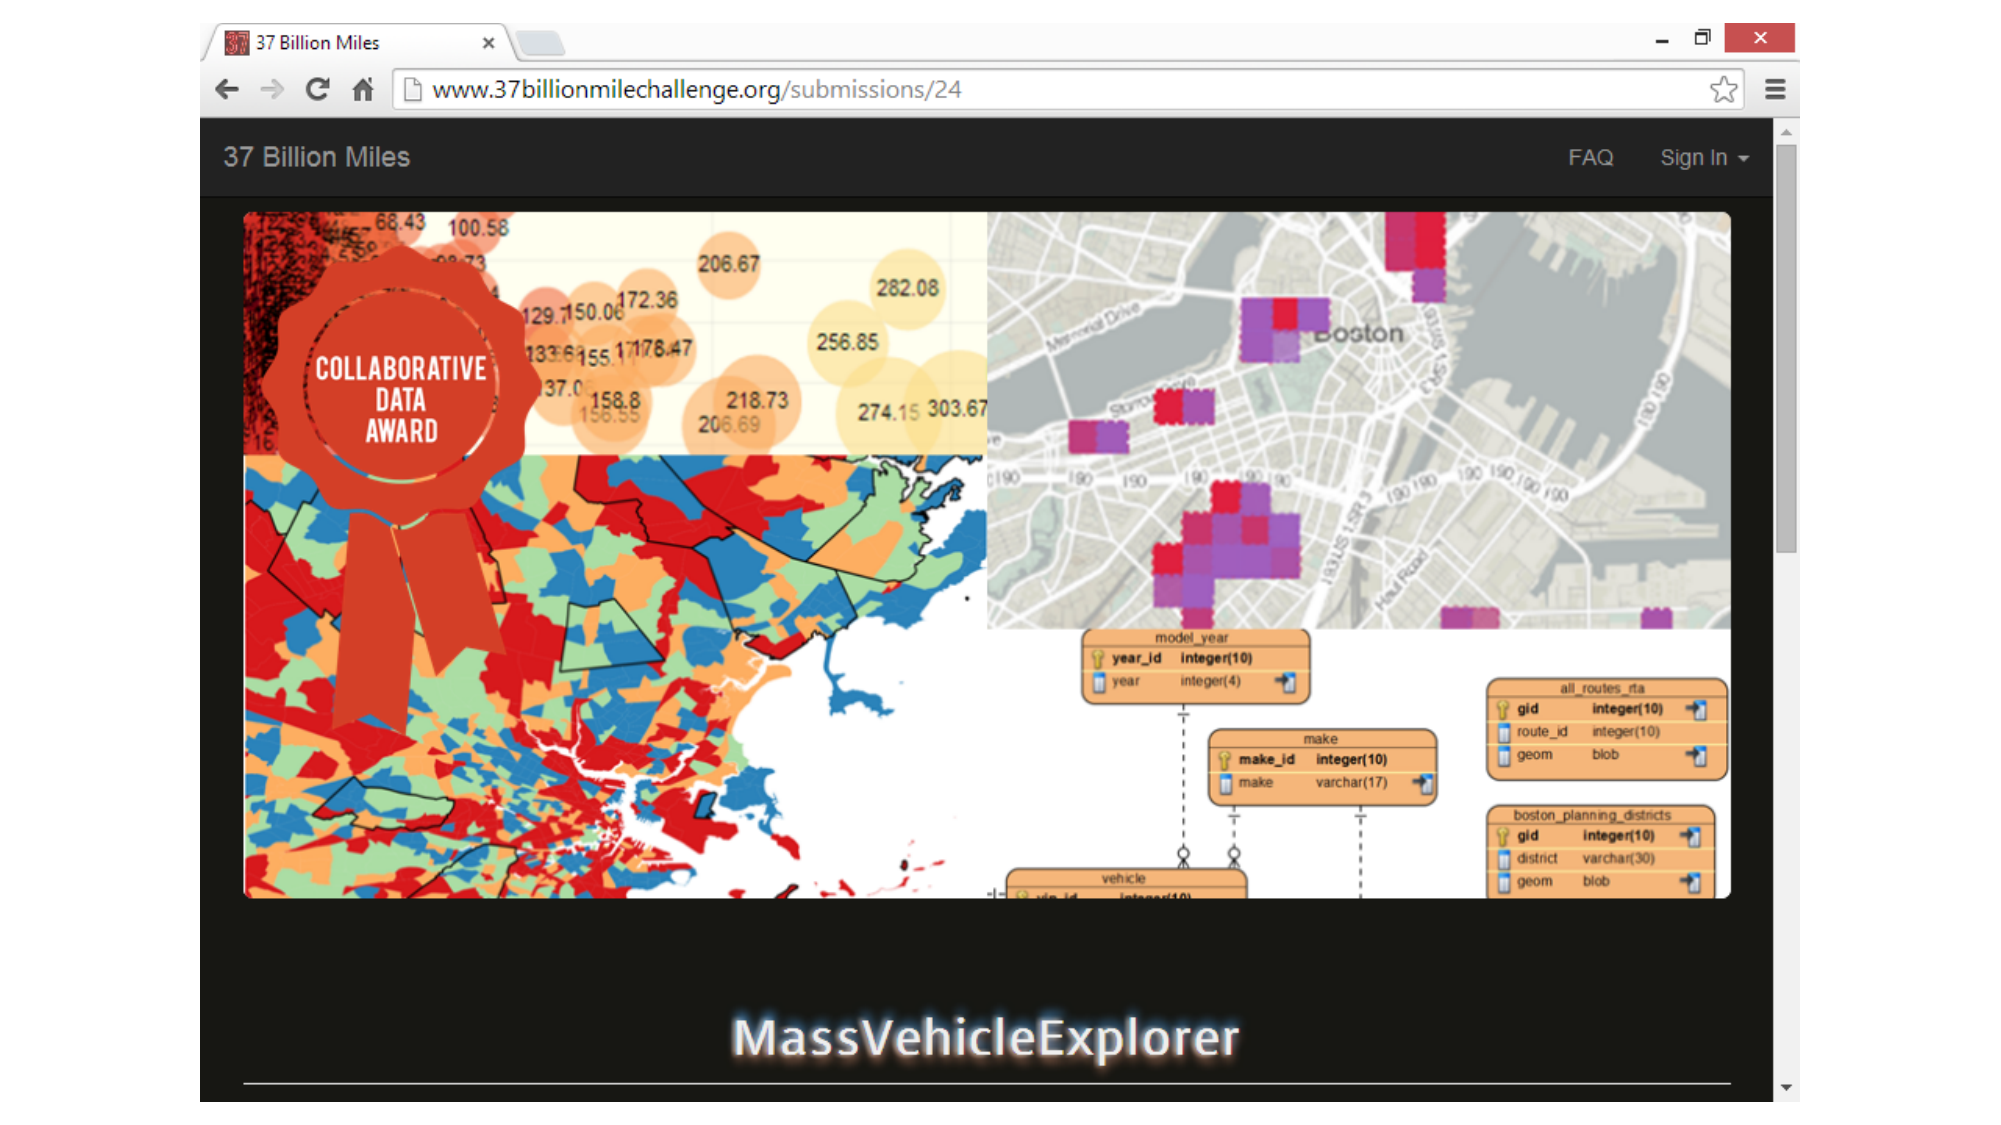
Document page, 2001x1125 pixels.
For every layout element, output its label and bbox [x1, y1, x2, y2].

picture [199, 23, 1800, 1102]
